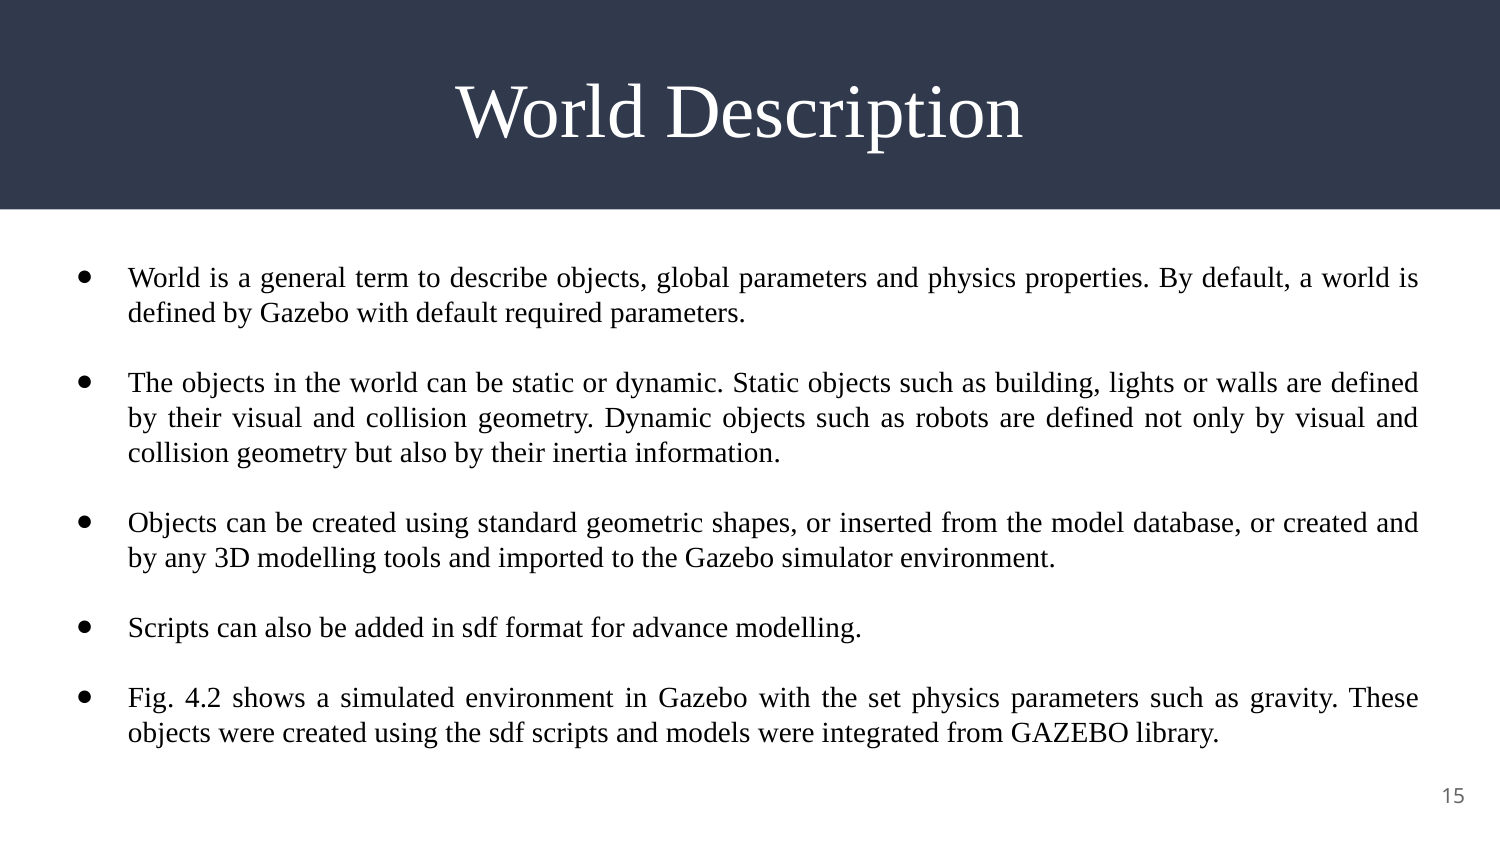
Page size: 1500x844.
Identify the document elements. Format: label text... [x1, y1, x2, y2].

text_box World is a general term to describe objects, global parameters and physics properties. By default, a world is defined by Gazebo with default required parameters. The objects in the world can be static or dynamic. Static objects such as building, lights or walls are defined by their visual and collision geometry. Dynamic objects such as robots are defined not only by visual and collision geometry but also by their inertia information. Objects can be created using standard geometric shapes, or inserted from the model database, or created and by any 3D modelling tools and imported to the Gazebo simulator environment. Scripts can also be added in sdf format for advance modelling. Fig. 4.2 shows a simulated environment in Gazebo with the set physics parameters such as gravity. These objects were created using the sdf scripts and models were integrated from GAZEBO library. [37, 243, 1436, 763]
title World Description [51, 45, 1449, 149]
slide_number 15 [1389, 764, 1480, 830]
